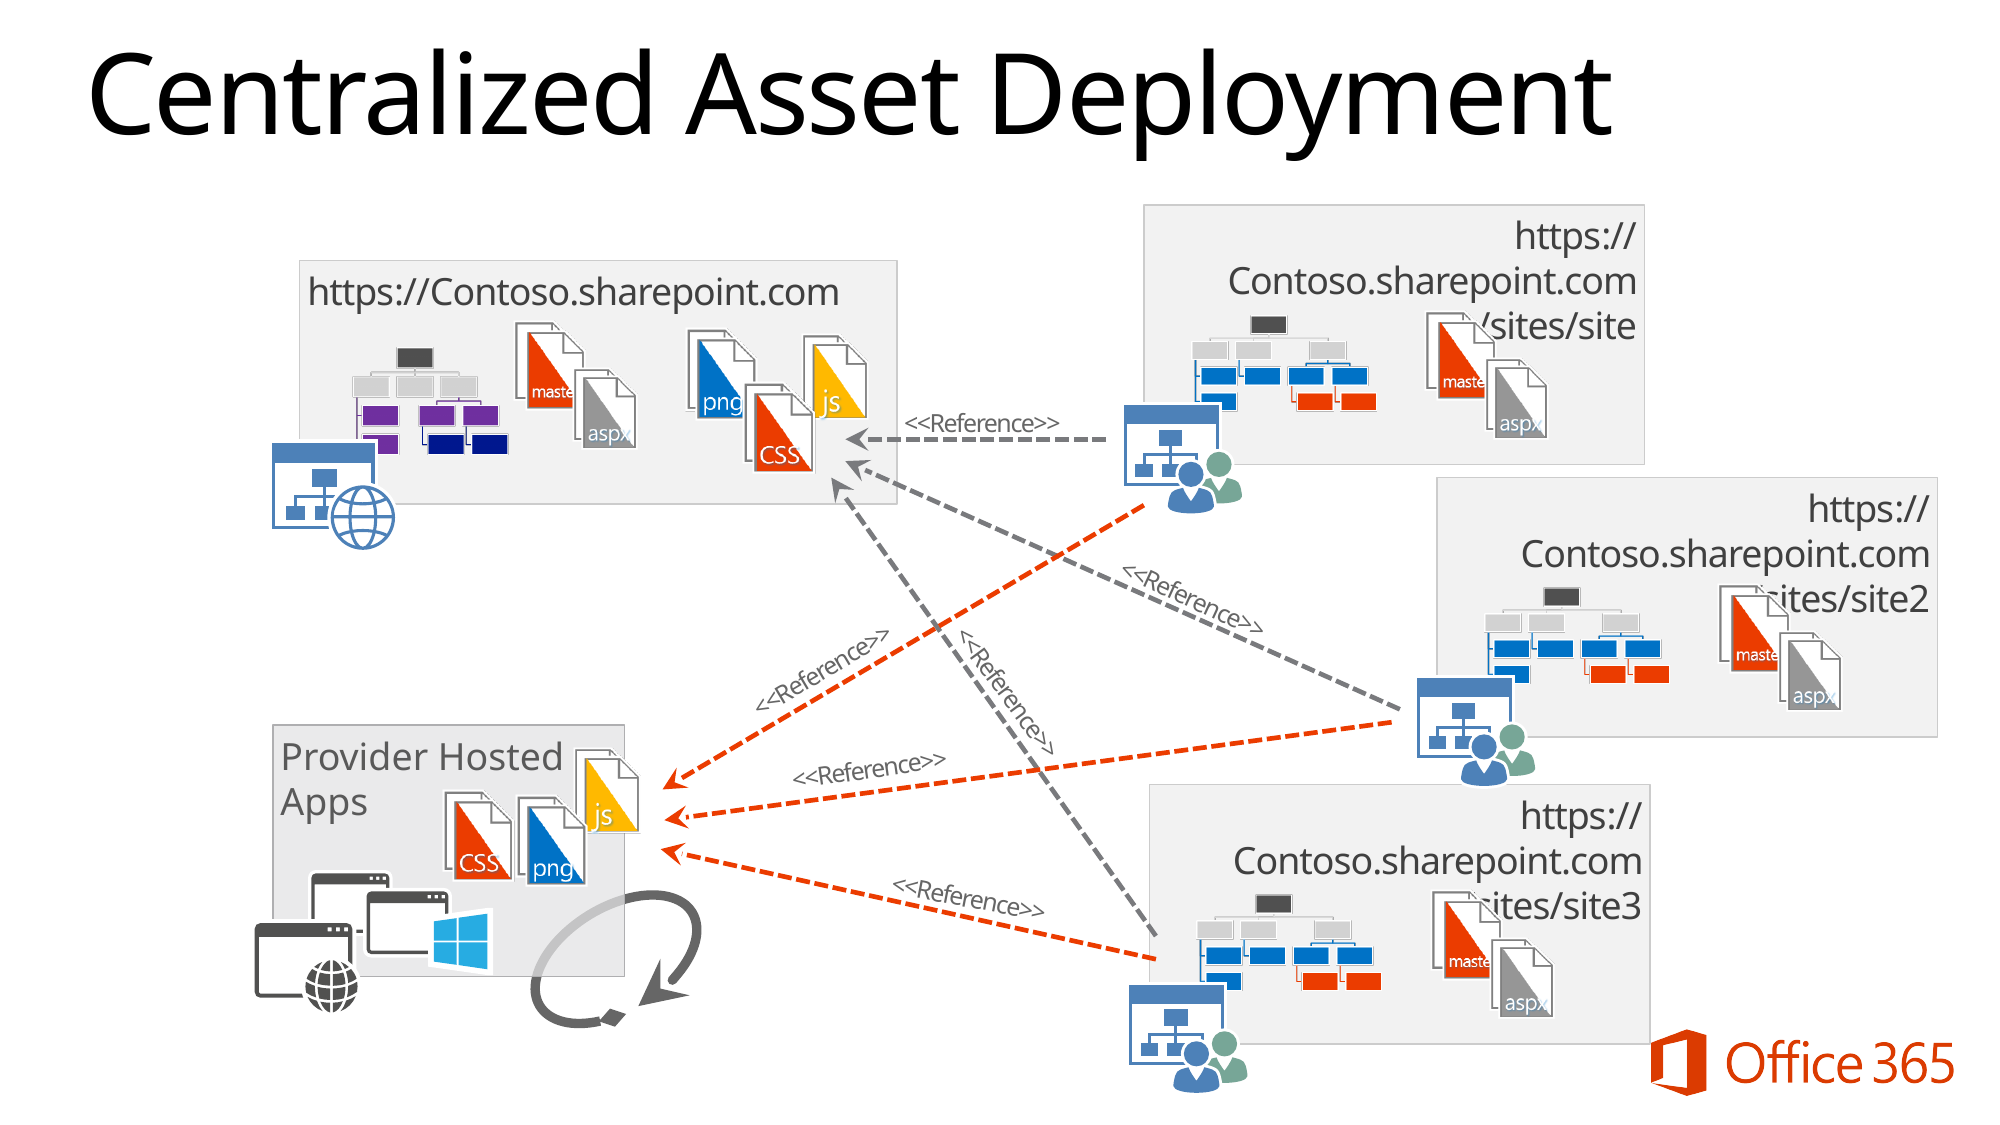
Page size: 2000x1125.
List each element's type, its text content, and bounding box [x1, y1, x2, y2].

picture [1423, 309, 1558, 452]
text_box <<Reference>> [904, 407, 1061, 438]
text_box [660, 848, 1157, 960]
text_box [845, 460, 1401, 710]
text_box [830, 477, 1157, 721]
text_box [1124, 784, 1651, 1097]
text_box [1118, 204, 1645, 518]
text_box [248, 724, 706, 1017]
picture [1428, 888, 1563, 1031]
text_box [662, 504, 1145, 790]
picture [511, 319, 646, 462]
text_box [267, 260, 898, 554]
picture [1622, 1000, 1981, 1125]
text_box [1411, 477, 1938, 790]
picture [684, 326, 870, 487]
title Centralized Asset Deployment [85, 37, 1914, 161]
picture [1716, 581, 1851, 724]
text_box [830, 821, 1157, 848]
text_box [664, 721, 1392, 821]
